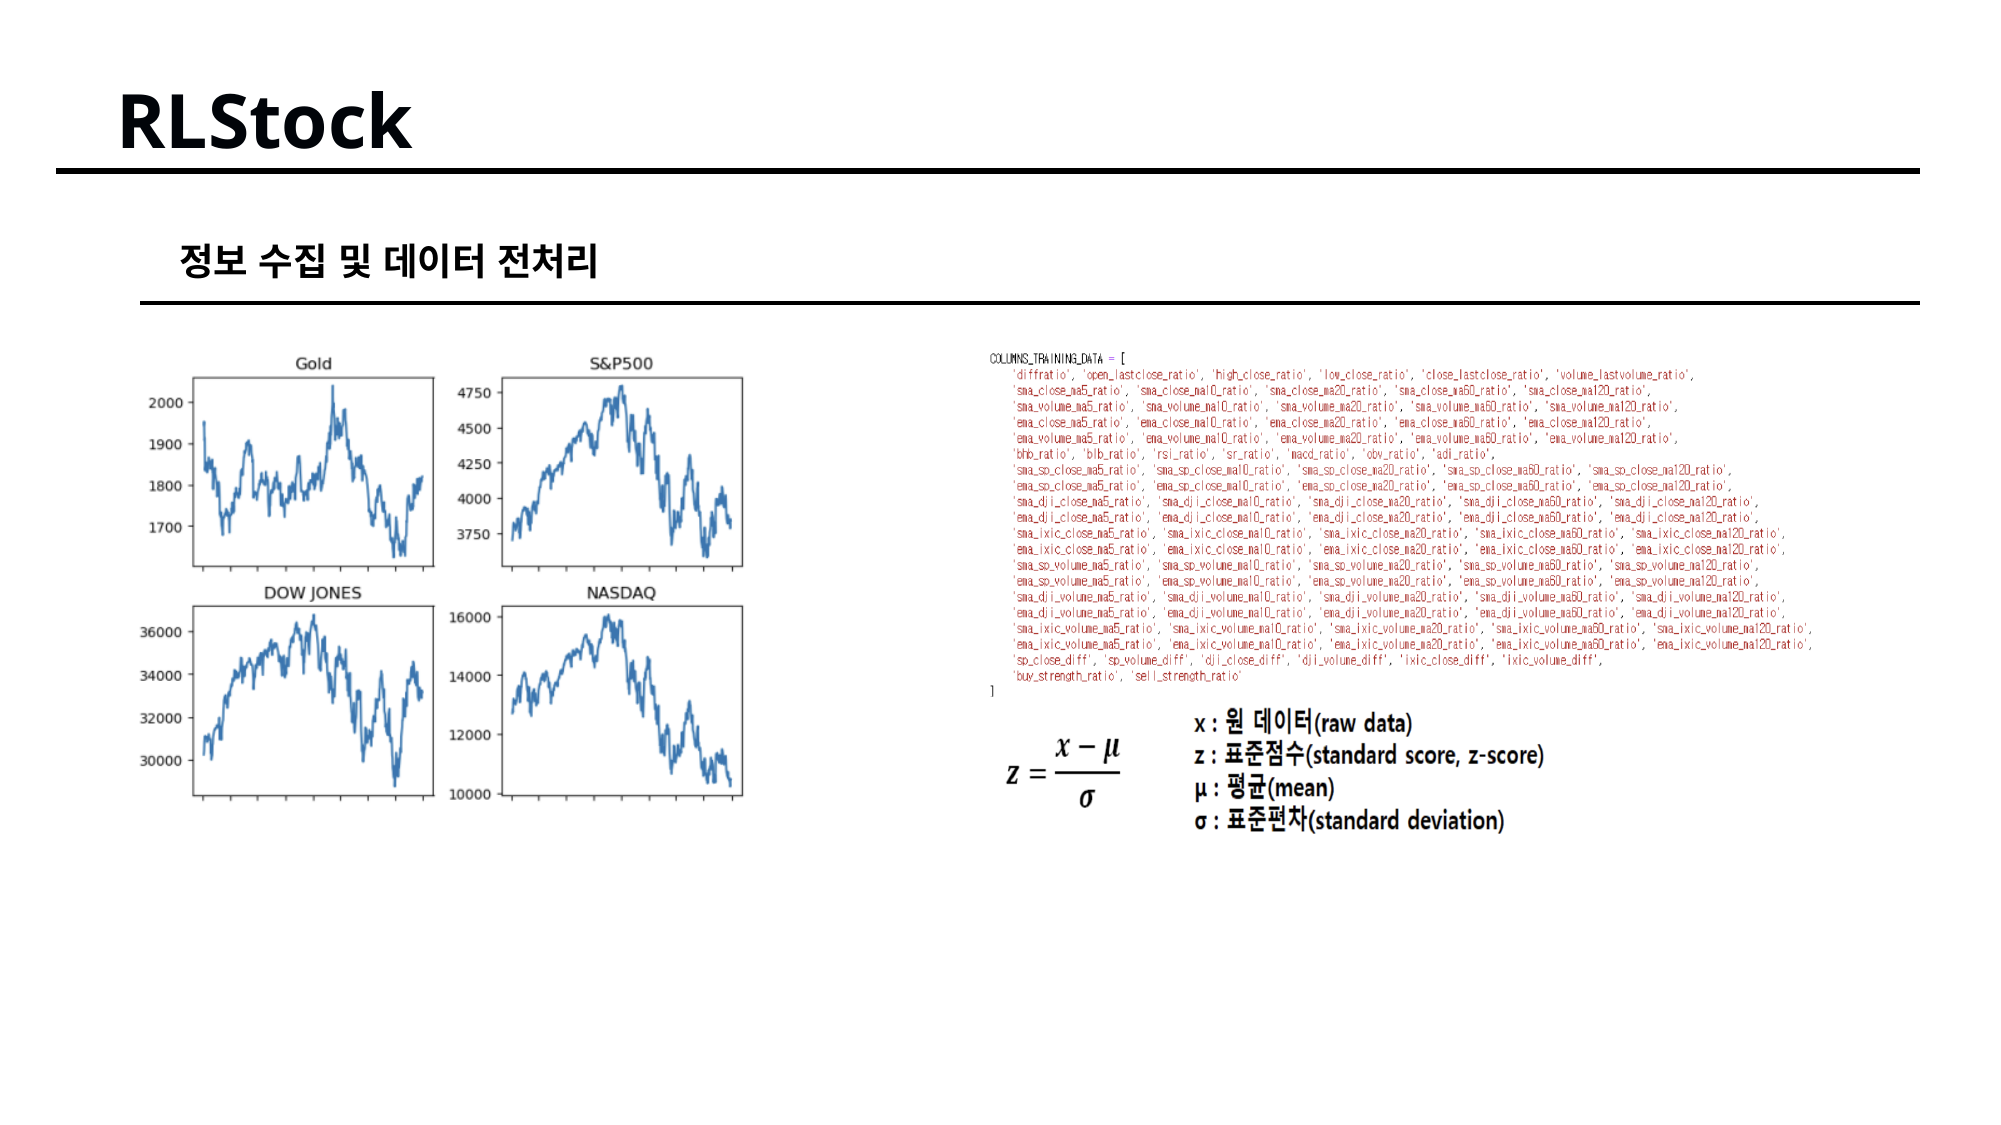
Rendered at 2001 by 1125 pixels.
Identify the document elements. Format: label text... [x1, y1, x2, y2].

text_box 정보 수집 및 데이터 전처리 [164, 230, 616, 291]
text_box RLStock [101, 66, 429, 168]
picture [987, 348, 1817, 849]
picture [131, 348, 748, 810]
